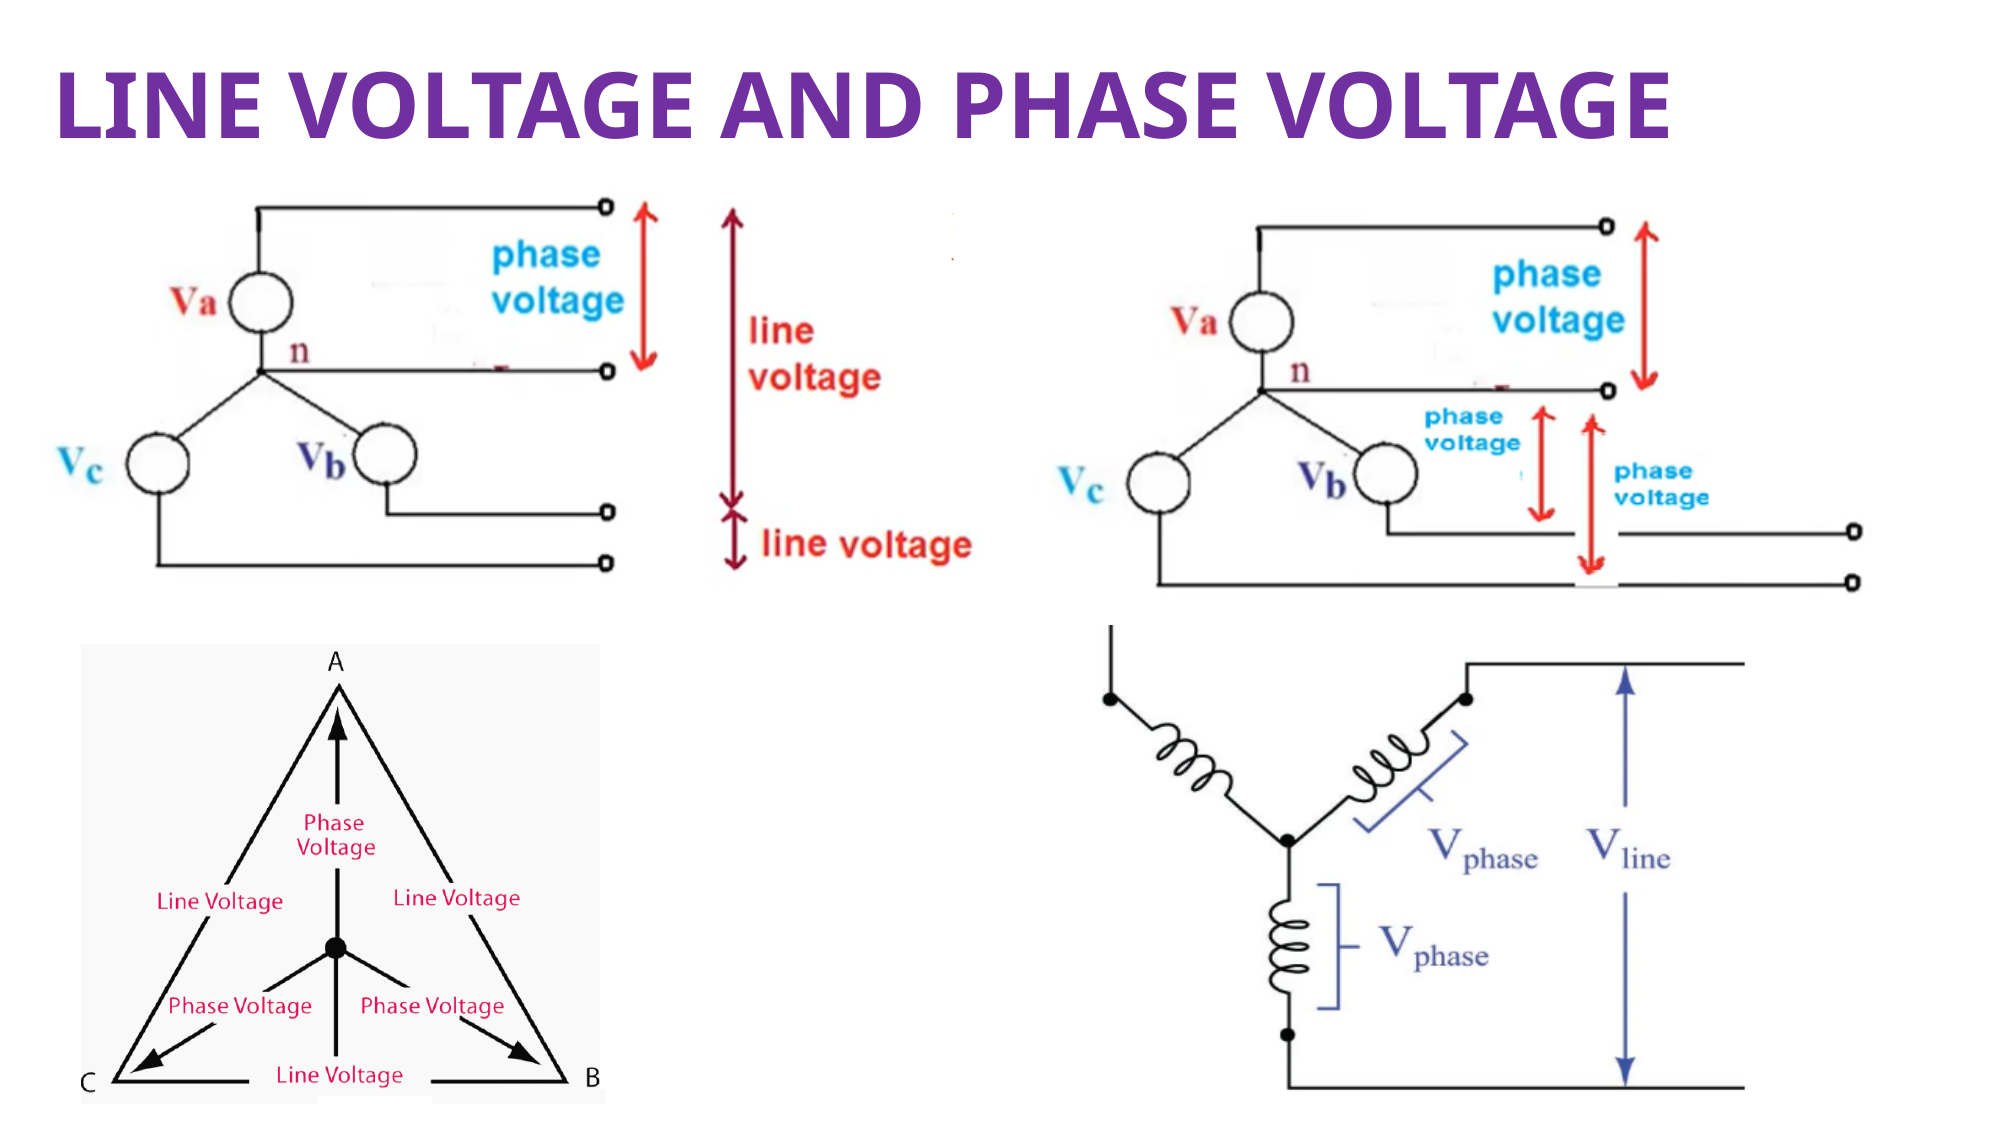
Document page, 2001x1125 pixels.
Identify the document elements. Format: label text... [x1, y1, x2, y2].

picture [42, 168, 1903, 1104]
title LINE VOLTAGE AND PHASE VOLTAGE [37, 46, 1763, 171]
picture [80, 644, 606, 1104]
